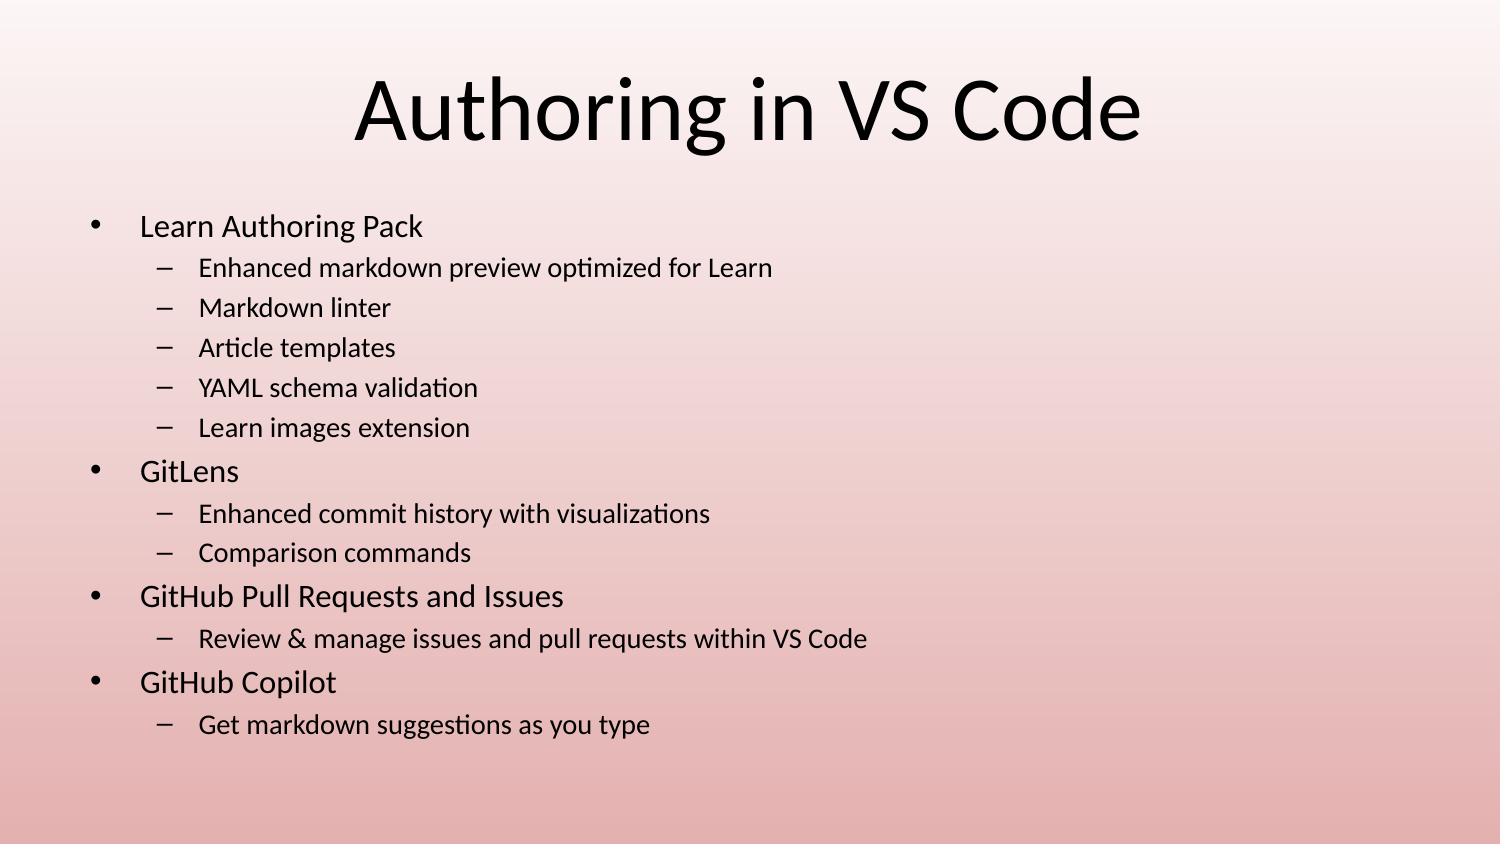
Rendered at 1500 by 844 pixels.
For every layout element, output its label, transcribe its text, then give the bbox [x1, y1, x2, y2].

title Authoring in VS Code [75, 33, 1425, 175]
list Learn Authoring Pack Enhanced markdown preview optimized for Learn Markdown linter Article templates YAML schema validation Learn images extension GitLens Enhanced commit history with visualizations Comparison commands GitHub Pull Requests and Issues Review & manage issues and pull requests within VS Code GitHub Copilot Get markdown suggestions as you type [75, 196, 1425, 754]
